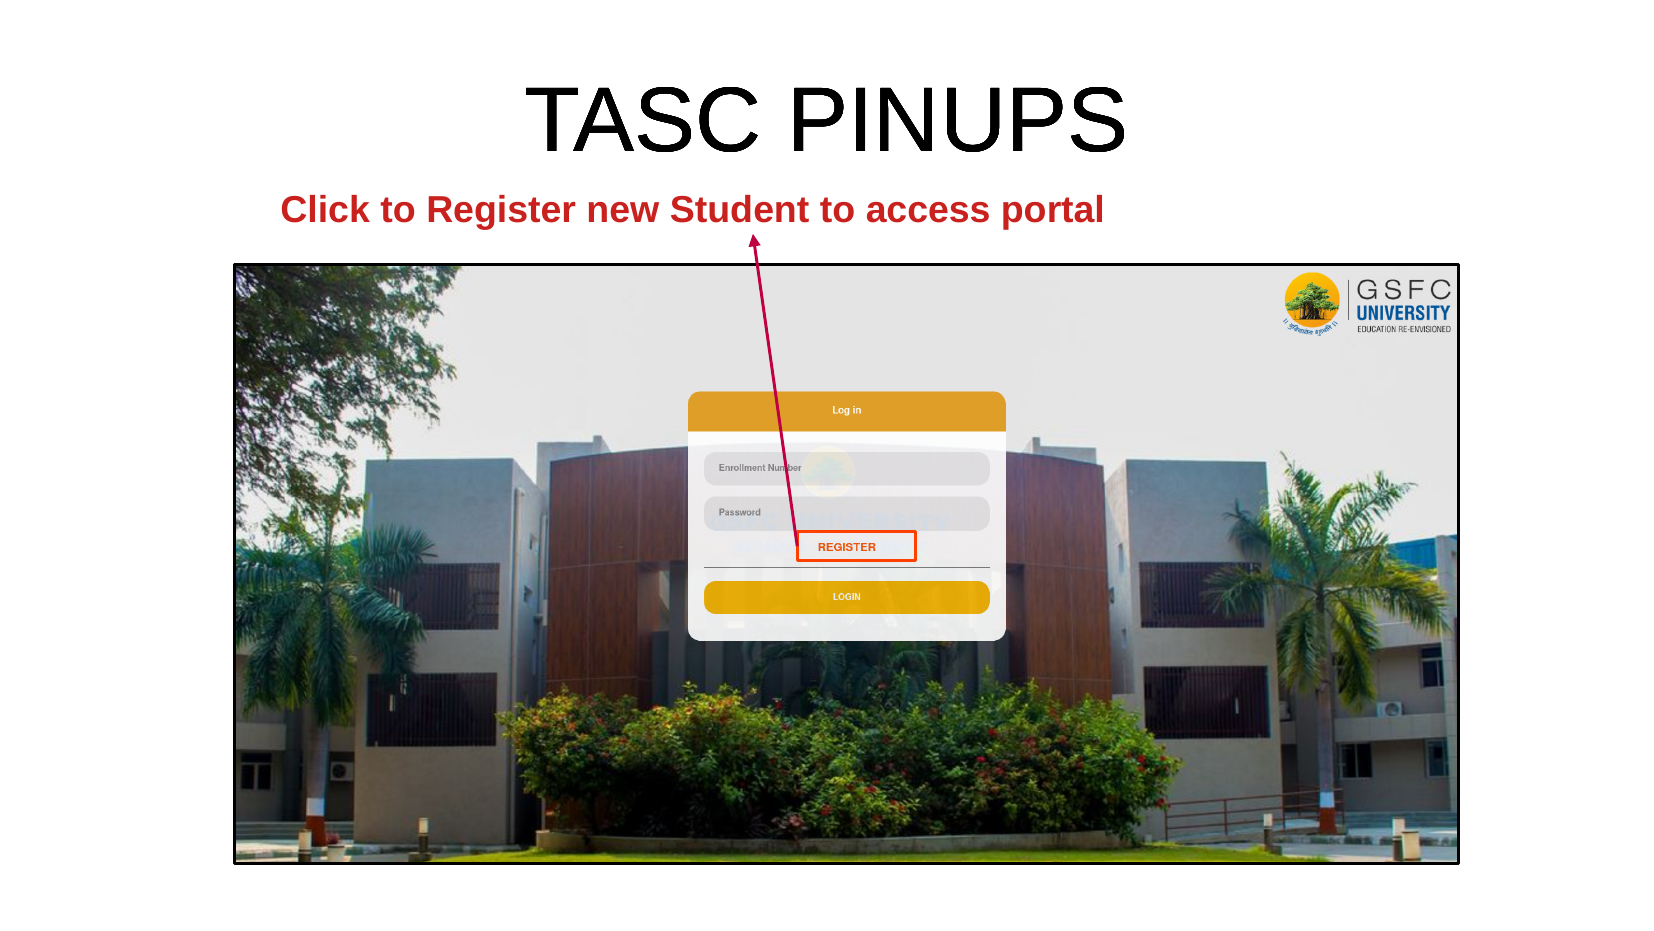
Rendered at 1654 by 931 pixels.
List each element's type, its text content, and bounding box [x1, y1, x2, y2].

text_box TASC PINUPS [82, 37, 1571, 193]
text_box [752, 233, 798, 547]
text_box Click to Register new Student to access portal [265, 177, 1241, 234]
picture [235, 265, 1458, 863]
